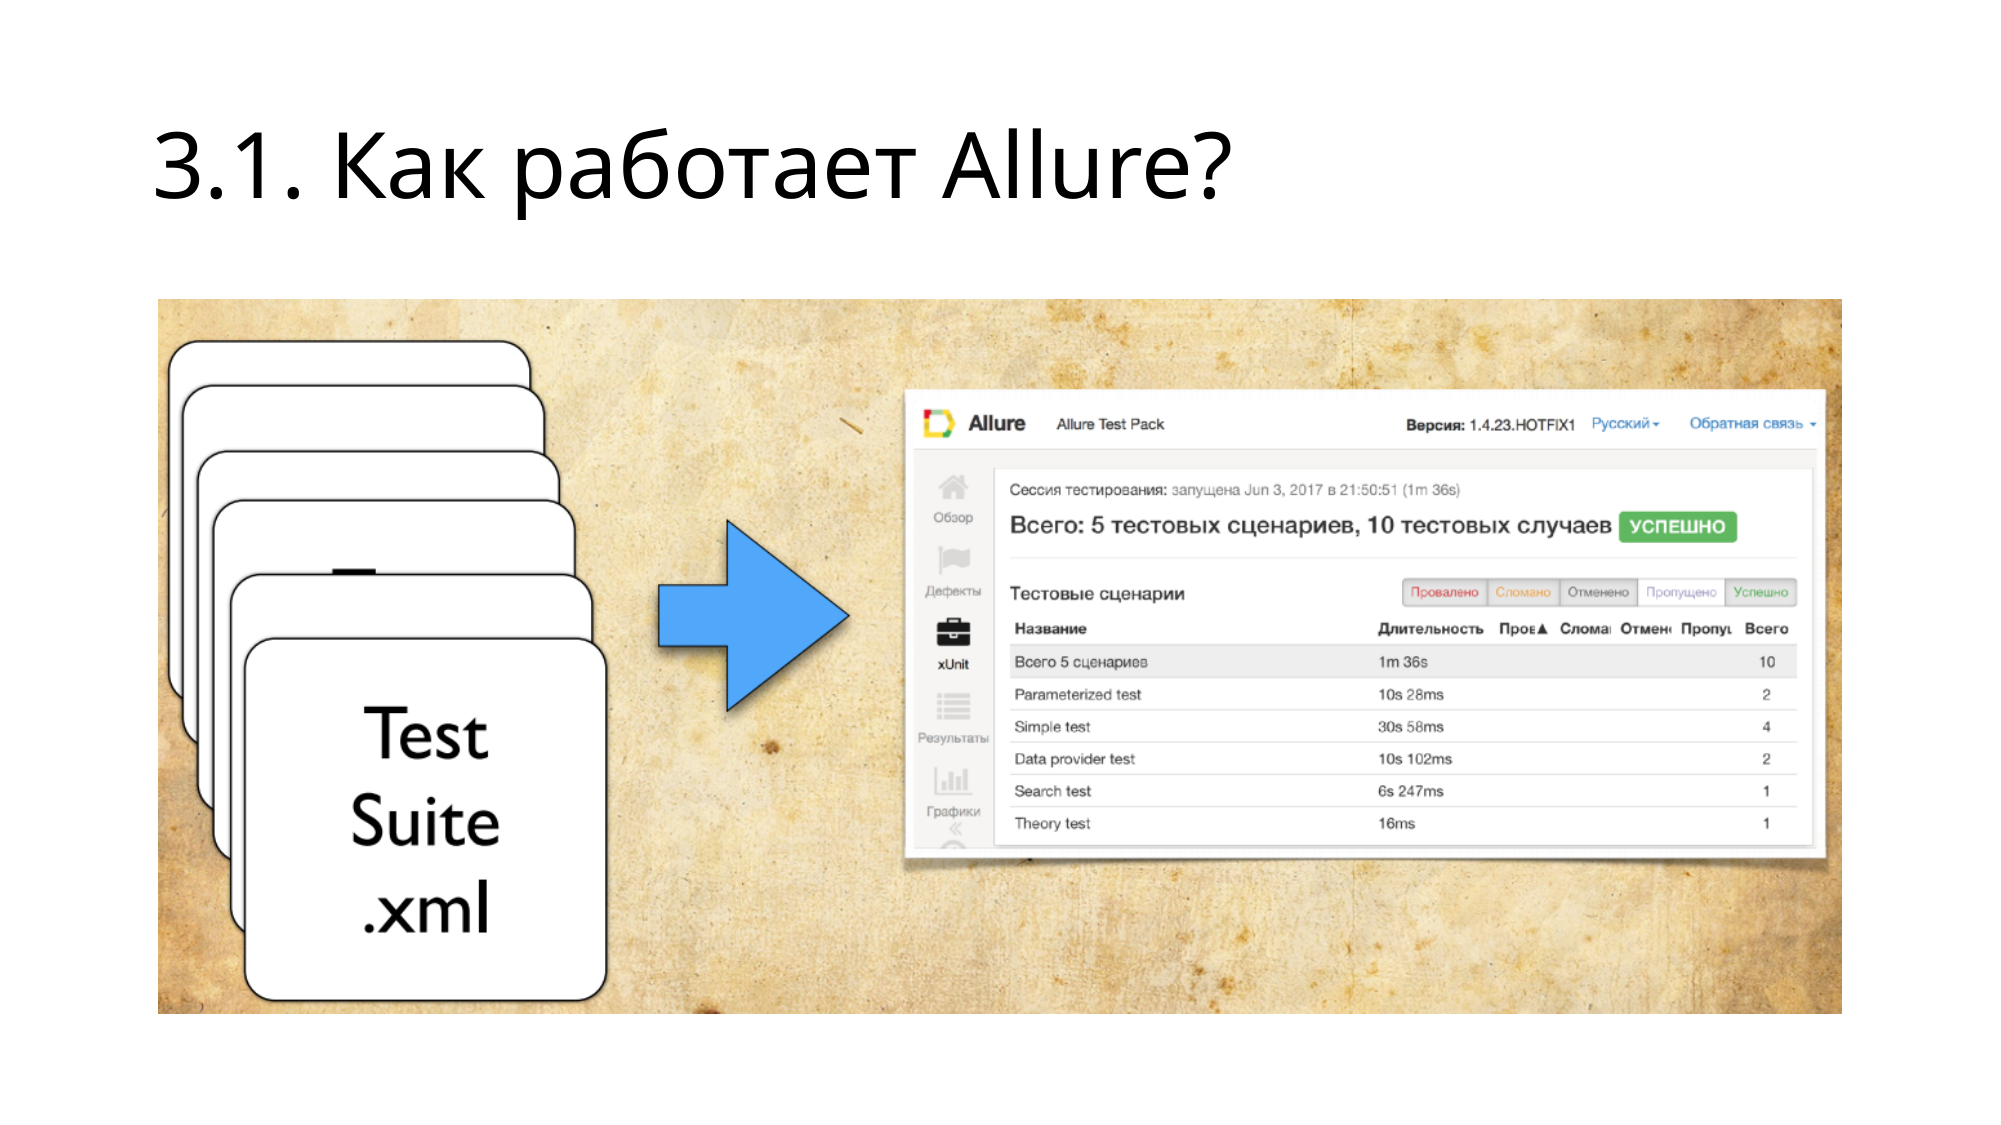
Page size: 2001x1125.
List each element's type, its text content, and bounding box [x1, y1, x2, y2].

title 3.1. Как работает Allure? [137, 59, 1863, 278]
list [158, 299, 1842, 1014]
